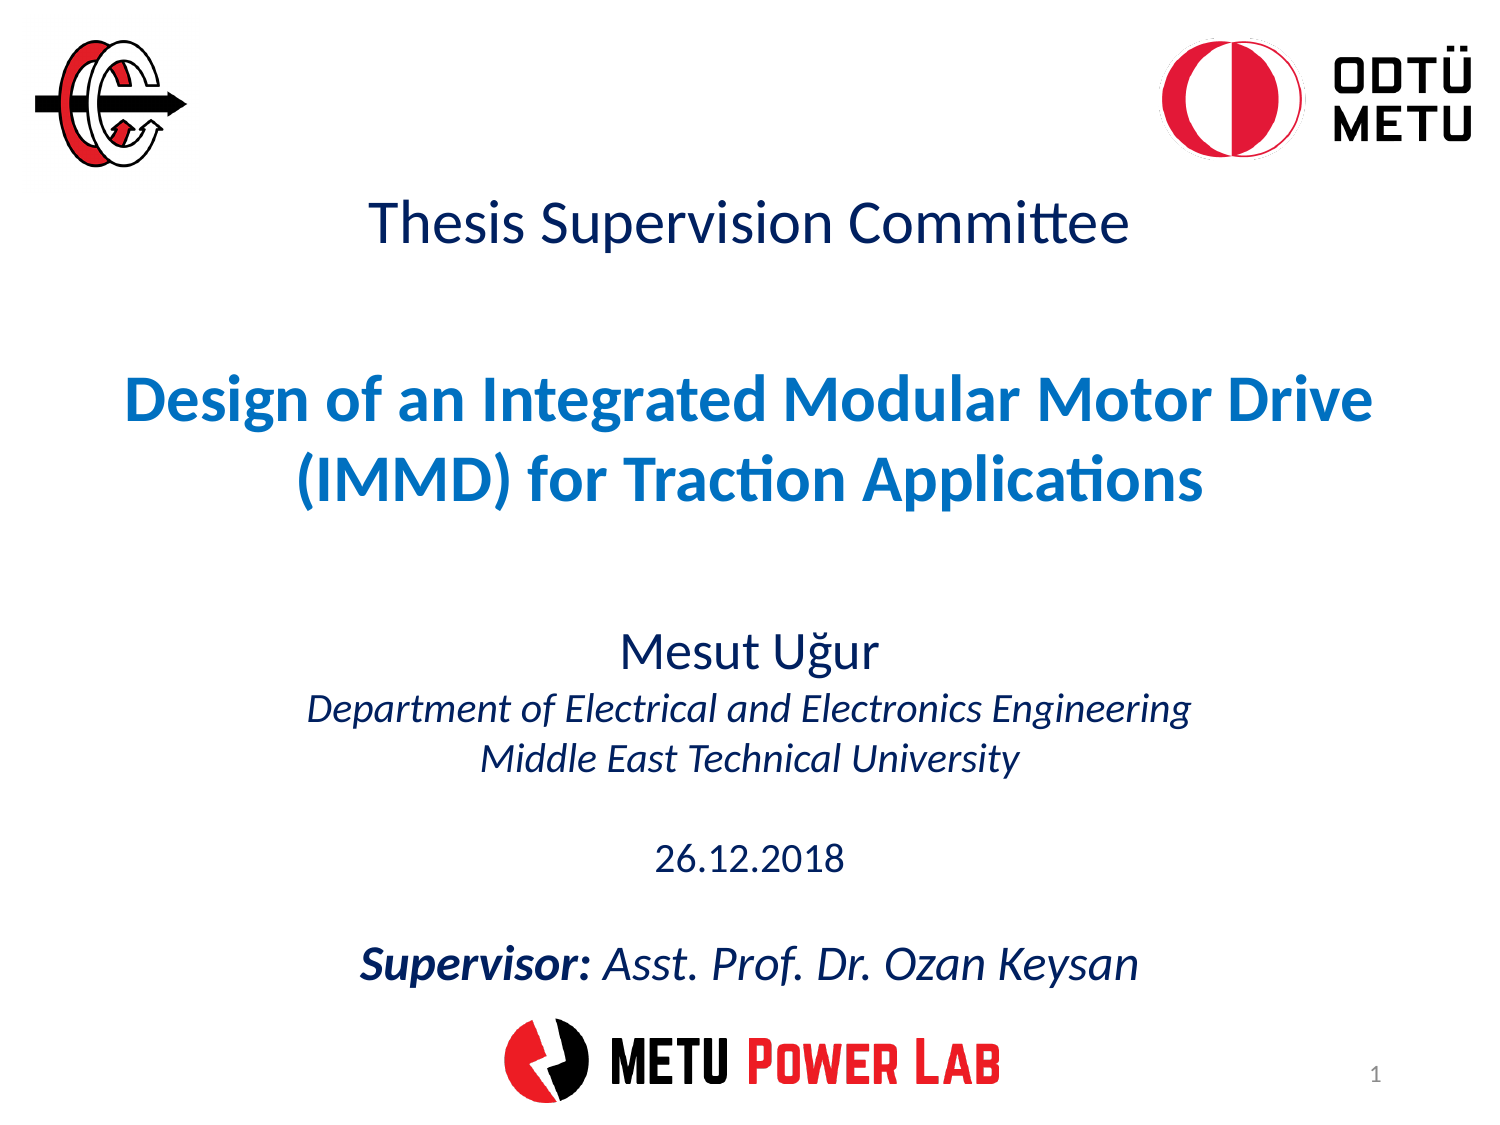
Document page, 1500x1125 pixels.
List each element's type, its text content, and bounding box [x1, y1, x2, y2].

picture [489, 1001, 1011, 1111]
slide_number 1 [1059, 1042, 1397, 1103]
text_box Design of an Integrated Modular Motor Drive (IMMD) for Traction Applications [0, 347, 1500, 523]
text_box Thesis Supervision Committee [0, 173, 1500, 264]
picture [1147, 33, 1491, 174]
picture [22, 14, 200, 193]
text_box Mesut Uğur Department of Electrical and Electronics Engineering Middle East Technical University 26.12.2018 Supervisor: Asst. Prof. Dr. Ozan Keysan [0, 608, 1500, 999]
